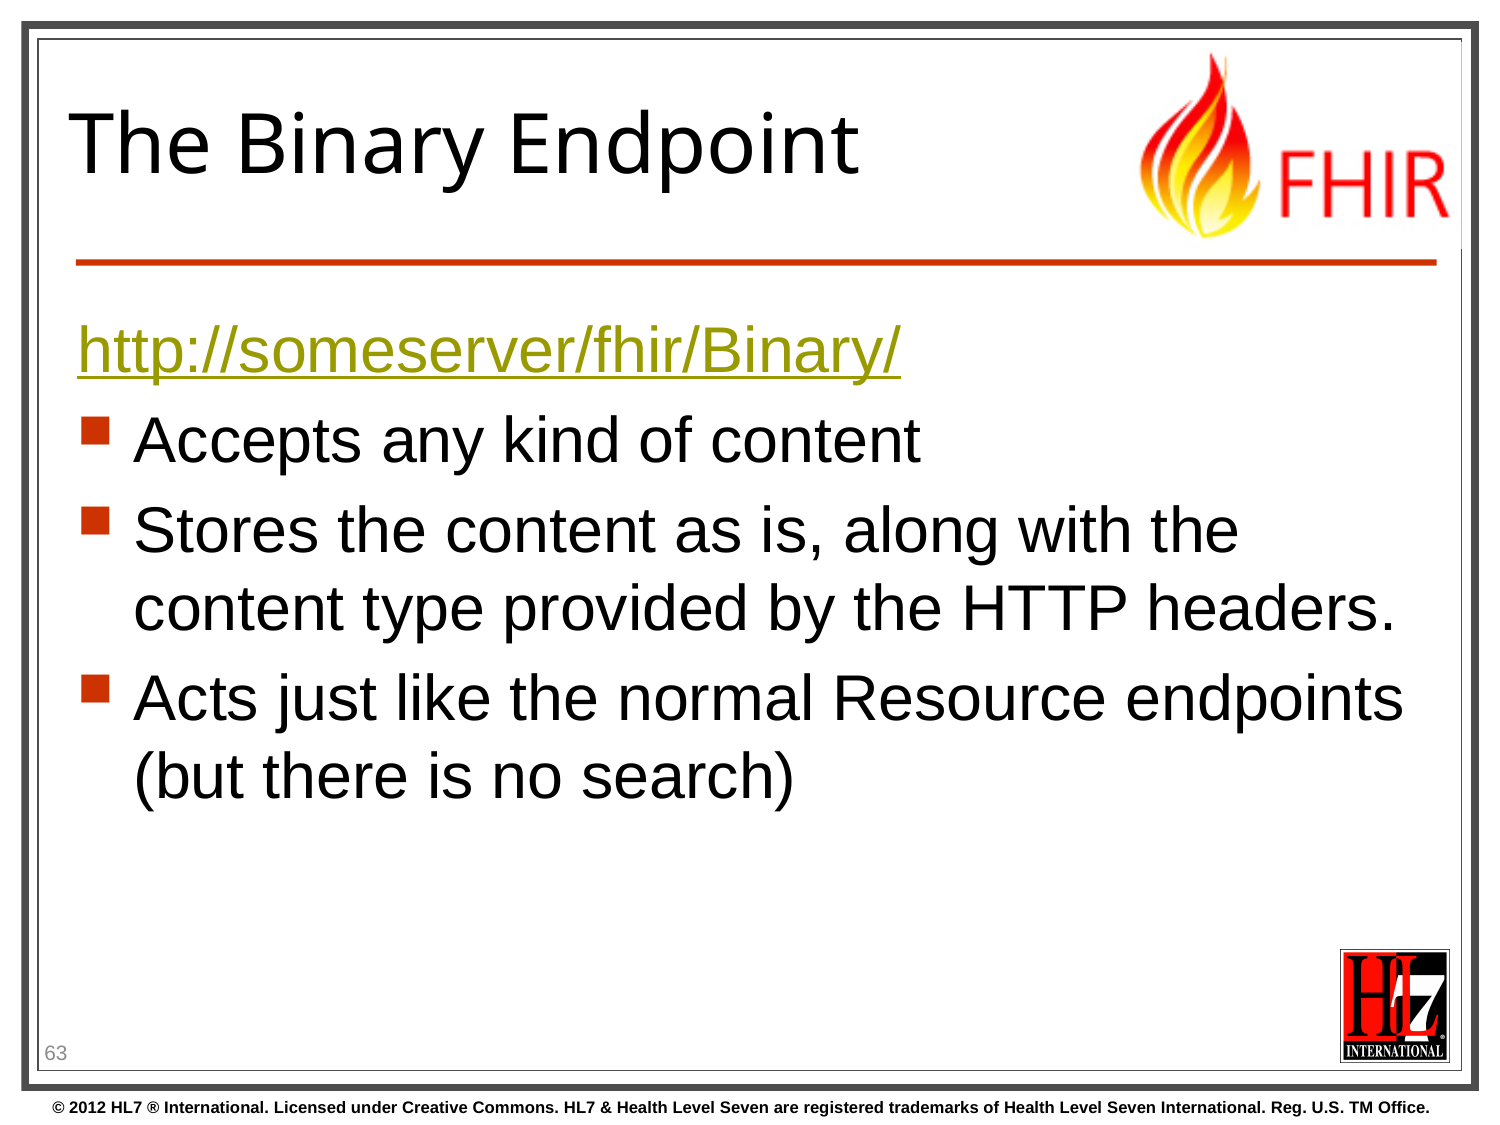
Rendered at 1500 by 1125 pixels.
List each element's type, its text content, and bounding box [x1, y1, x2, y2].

picture [1340, 949, 1450, 1063]
list http://someserver/fhir/Binary/ Accepts any kind of content Stores the content as is, along with the content type provided by the HTTP headers. Acts just like the normal Resource endpoints (but there is no search) [62, 299, 1438, 1035]
title The Binary Endpoint [53, 54, 1128, 244]
picture [1128, 42, 1462, 249]
slide_number 63 [29, 1034, 148, 1071]
